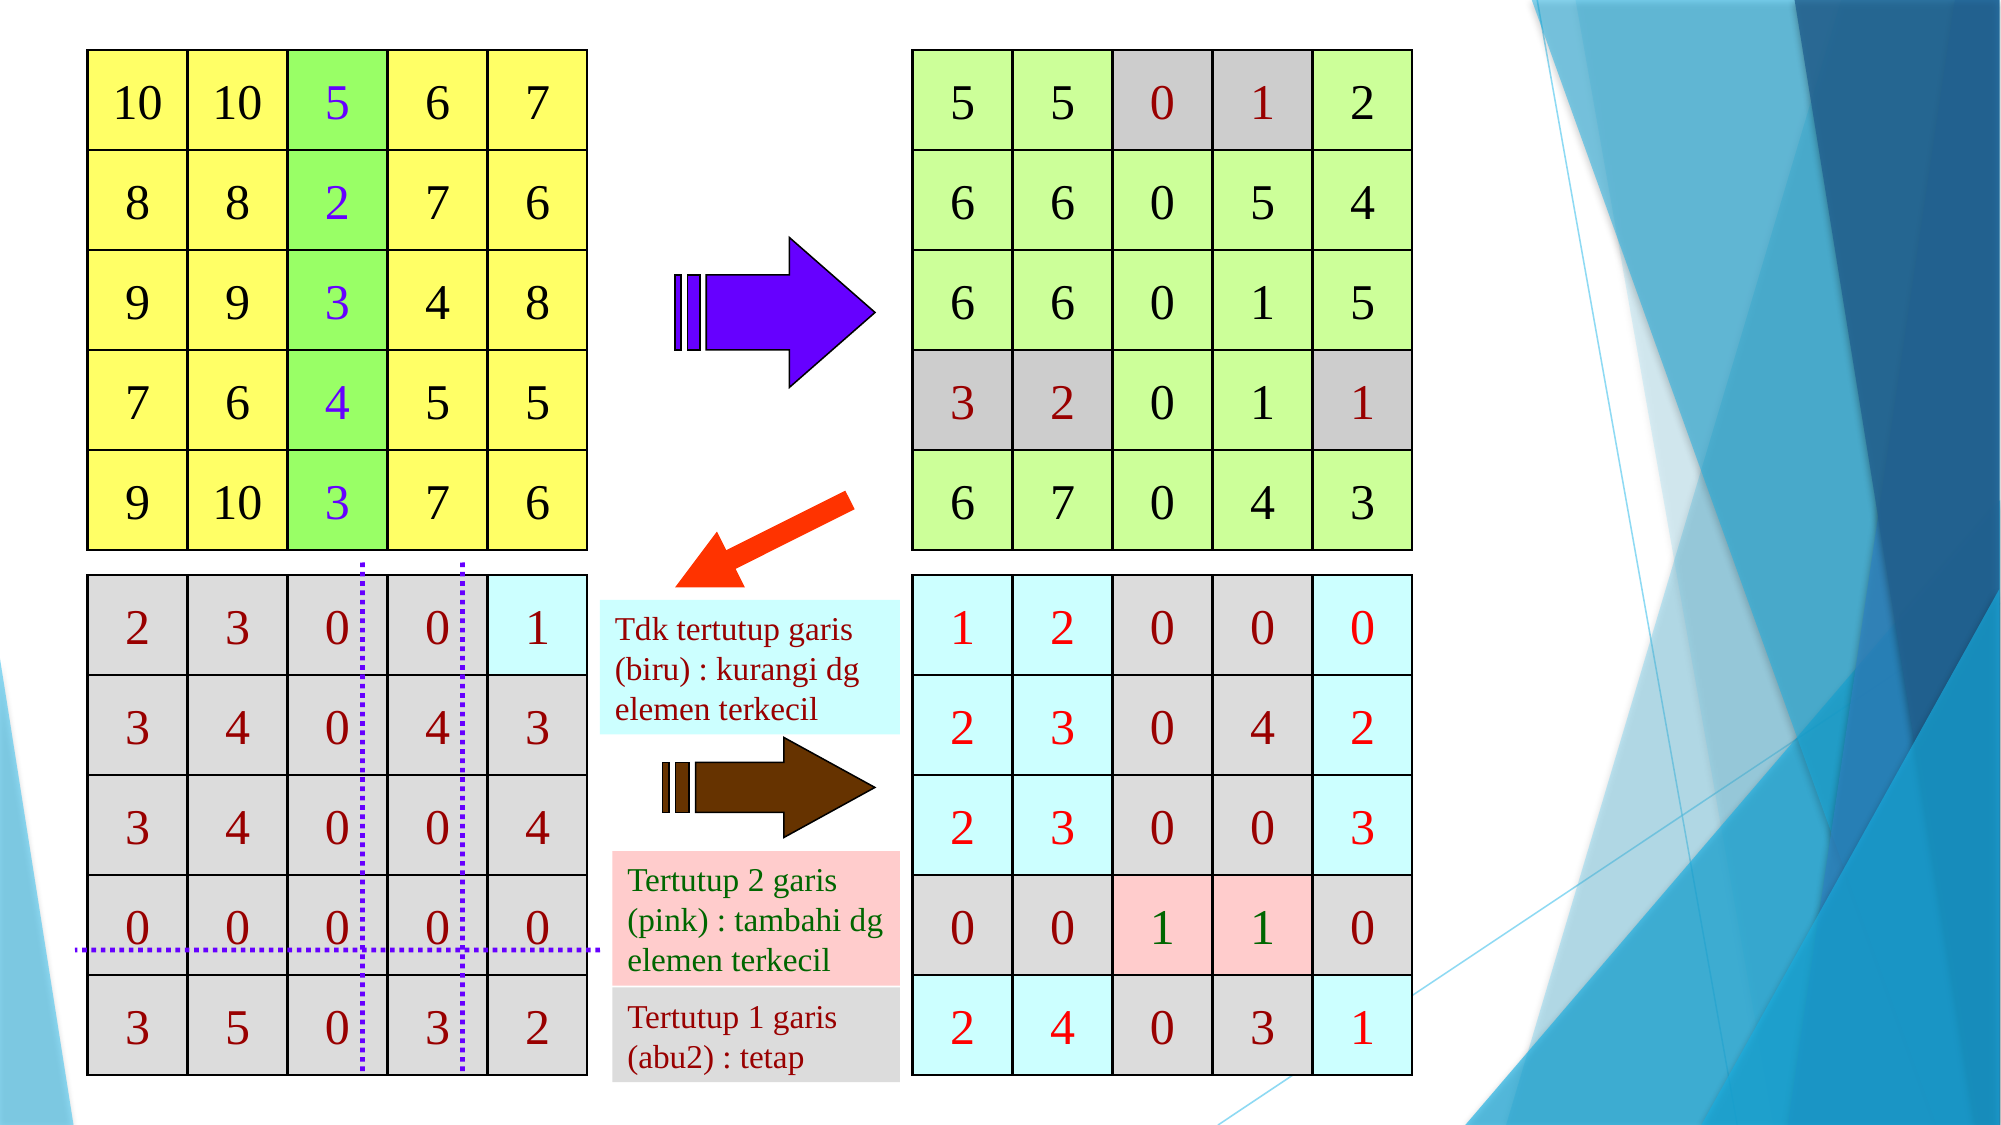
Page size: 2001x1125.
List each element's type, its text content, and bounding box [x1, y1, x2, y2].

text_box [1313, 49, 1414, 149]
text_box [1111, 49, 1211, 151]
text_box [286, 149, 388, 251]
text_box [286, 49, 388, 149]
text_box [286, 449, 388, 551]
text_box Tdk tertutup garis (biru) : kurangi dg elemen terkecil [599, 599, 900, 735]
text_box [386, 574, 484, 1076]
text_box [286, 349, 388, 449]
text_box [286, 258, 388, 349]
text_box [486, 683, 588, 1076]
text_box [86, 574, 188, 1076]
text_box [662, 762, 670, 813]
text_box [675, 274, 682, 350]
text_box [911, 349, 1013, 451]
text_box Tertutup 2 garis (pink) : tambahi dg elemen terkecil [612, 851, 900, 986]
text_box [687, 274, 700, 350]
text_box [911, 149, 1414, 251]
text_box [695, 737, 875, 838]
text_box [911, 574, 1414, 1076]
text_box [86, 49, 286, 551]
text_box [486, 574, 588, 676]
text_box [911, 49, 1111, 149]
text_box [1311, 349, 1413, 451]
text_box Tertutup 1 garis (abu2) : tetap [612, 987, 900, 1083]
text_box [388, 49, 589, 551]
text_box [286, 574, 386, 1076]
text_box [706, 237, 876, 388]
text_box [675, 762, 689, 813]
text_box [1113, 349, 1311, 448]
text_box [675, 499, 851, 588]
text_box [1211, 49, 1313, 151]
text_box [1013, 349, 1113, 451]
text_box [188, 574, 286, 1076]
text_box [911, 257, 1414, 349]
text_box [911, 449, 1414, 551]
